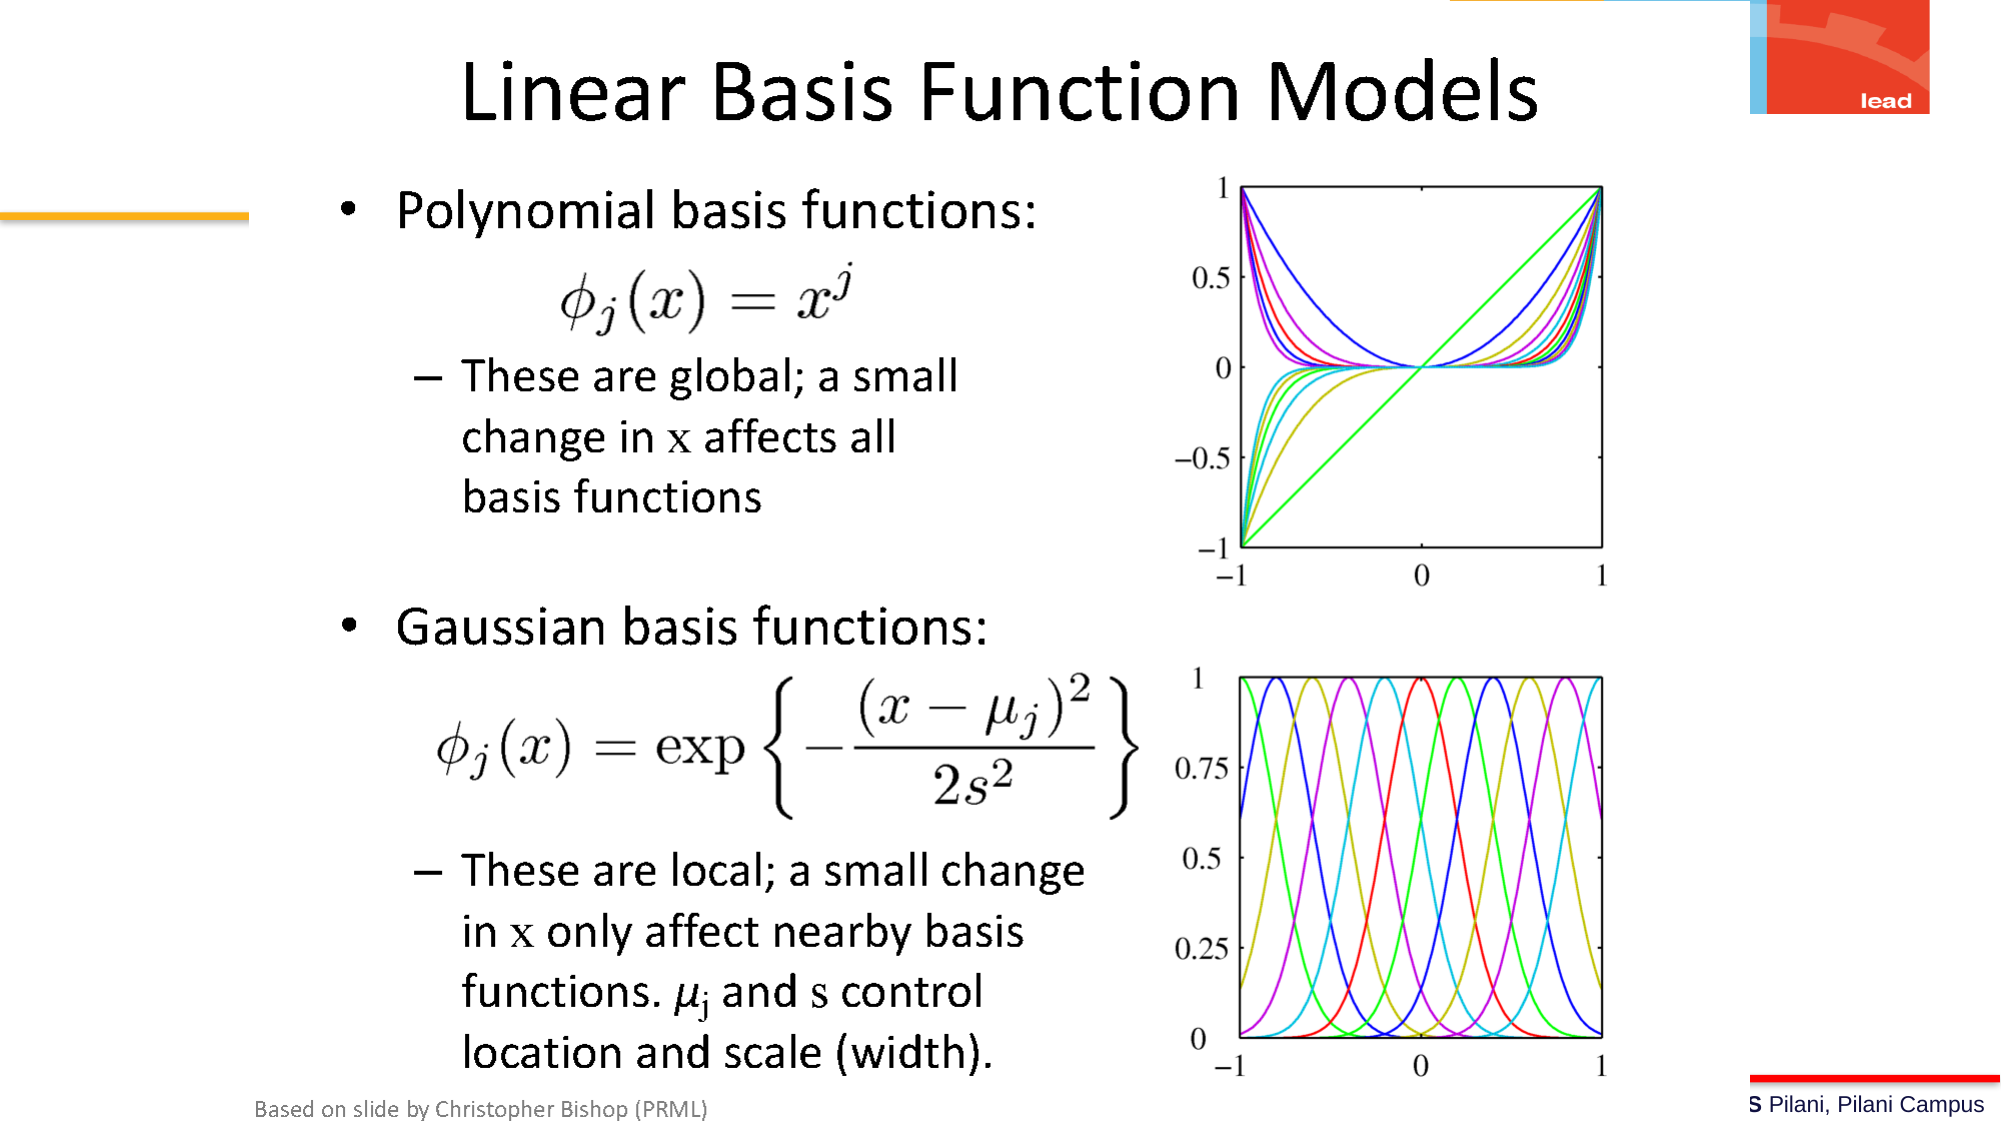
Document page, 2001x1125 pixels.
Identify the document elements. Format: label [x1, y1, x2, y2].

picture [249, 0, 1930, 1125]
